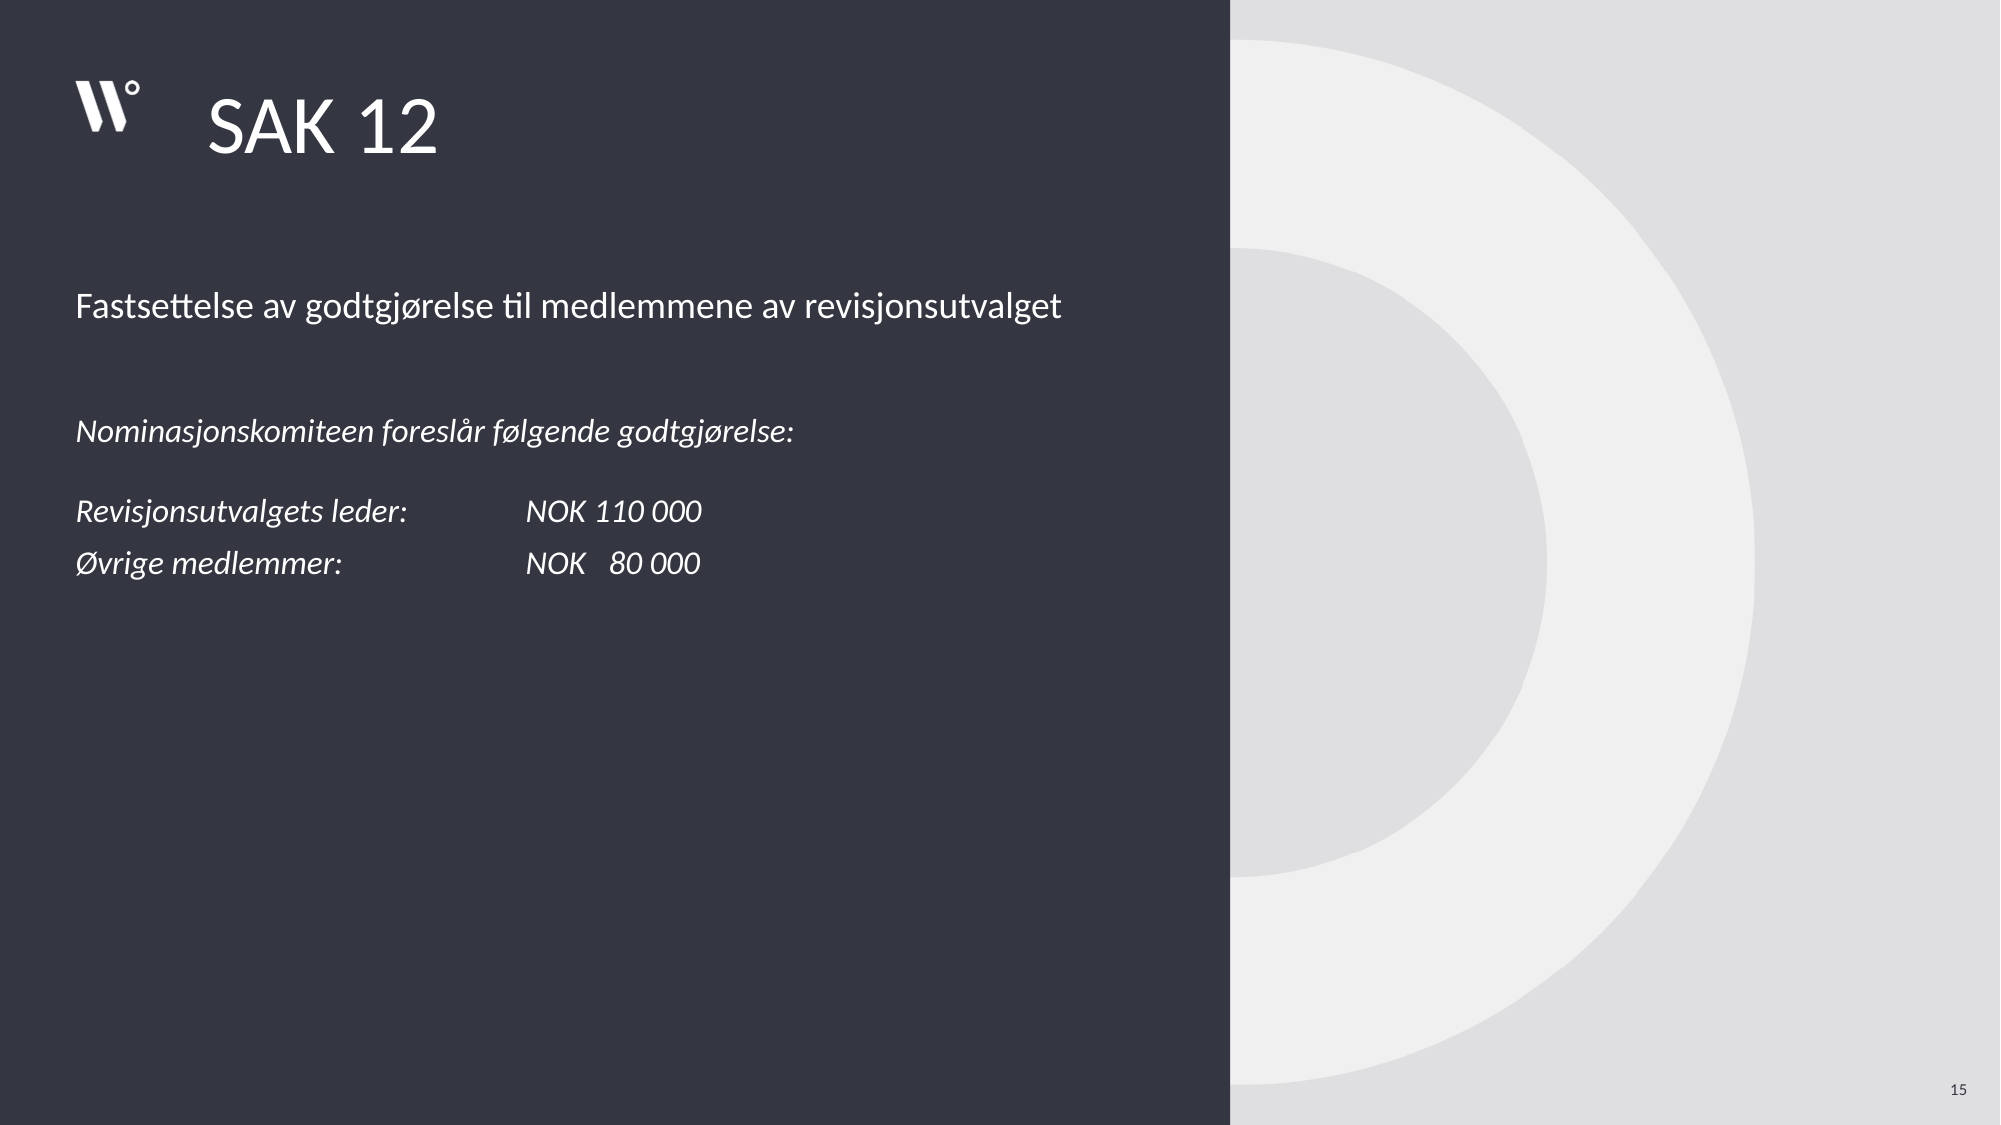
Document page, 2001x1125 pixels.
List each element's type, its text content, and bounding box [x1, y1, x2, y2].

picture [75, 80, 140, 132]
list Fastsettelse av godtgjørelse til medlemmene av revisjonsutvalget Nominasjonskomiteen foreslår følgende godtgjørelse: Revisjonsutvalgets leder: NOK 110 000 Øvrige medlemmer: NOK 80 000 [75, 281, 1209, 1044]
title SAK 12 [207, 81, 1042, 253]
